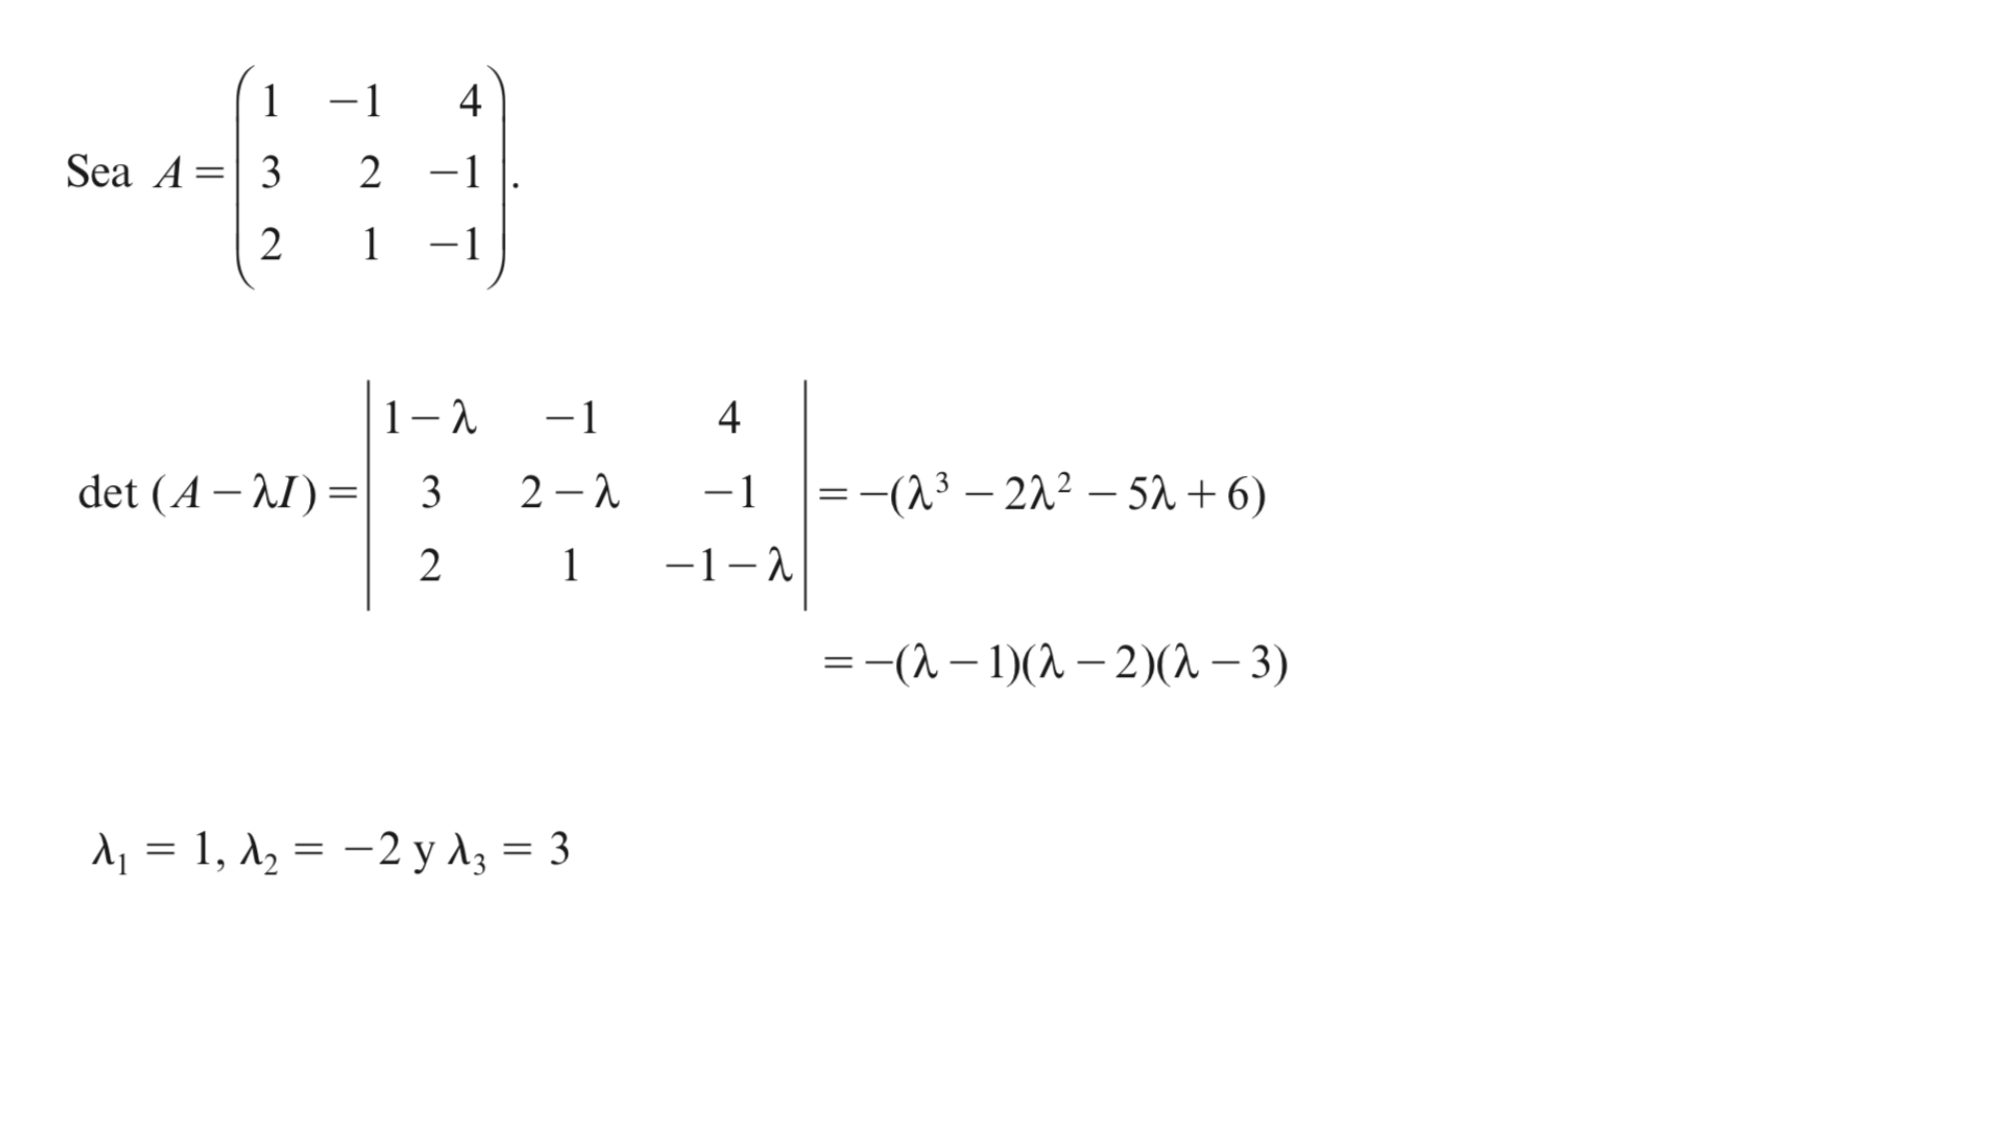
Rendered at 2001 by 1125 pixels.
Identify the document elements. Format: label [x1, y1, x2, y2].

picture [818, 635, 1294, 692]
picture [66, 44, 530, 299]
picture [66, 369, 1273, 618]
picture [88, 816, 572, 884]
